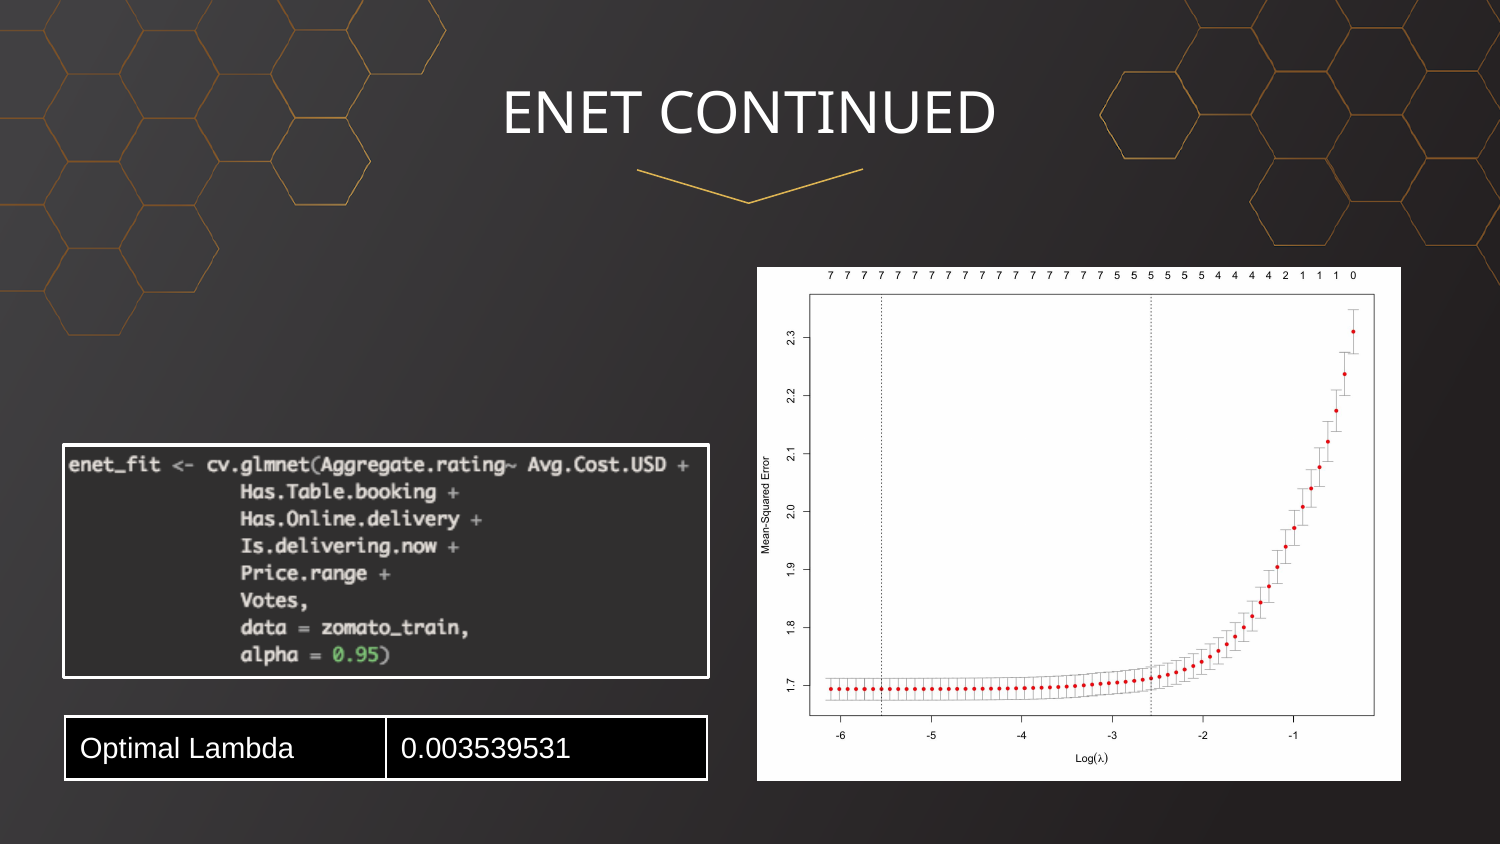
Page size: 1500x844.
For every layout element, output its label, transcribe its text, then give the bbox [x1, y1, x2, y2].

table_header 0.003539531 [387, 718, 706, 778]
table_header Optimal Lambda [66, 718, 385, 778]
text_box [637, 169, 864, 204]
picture [0, 0, 1500, 844]
title ENET CONTINUED [384, 60, 1116, 164]
